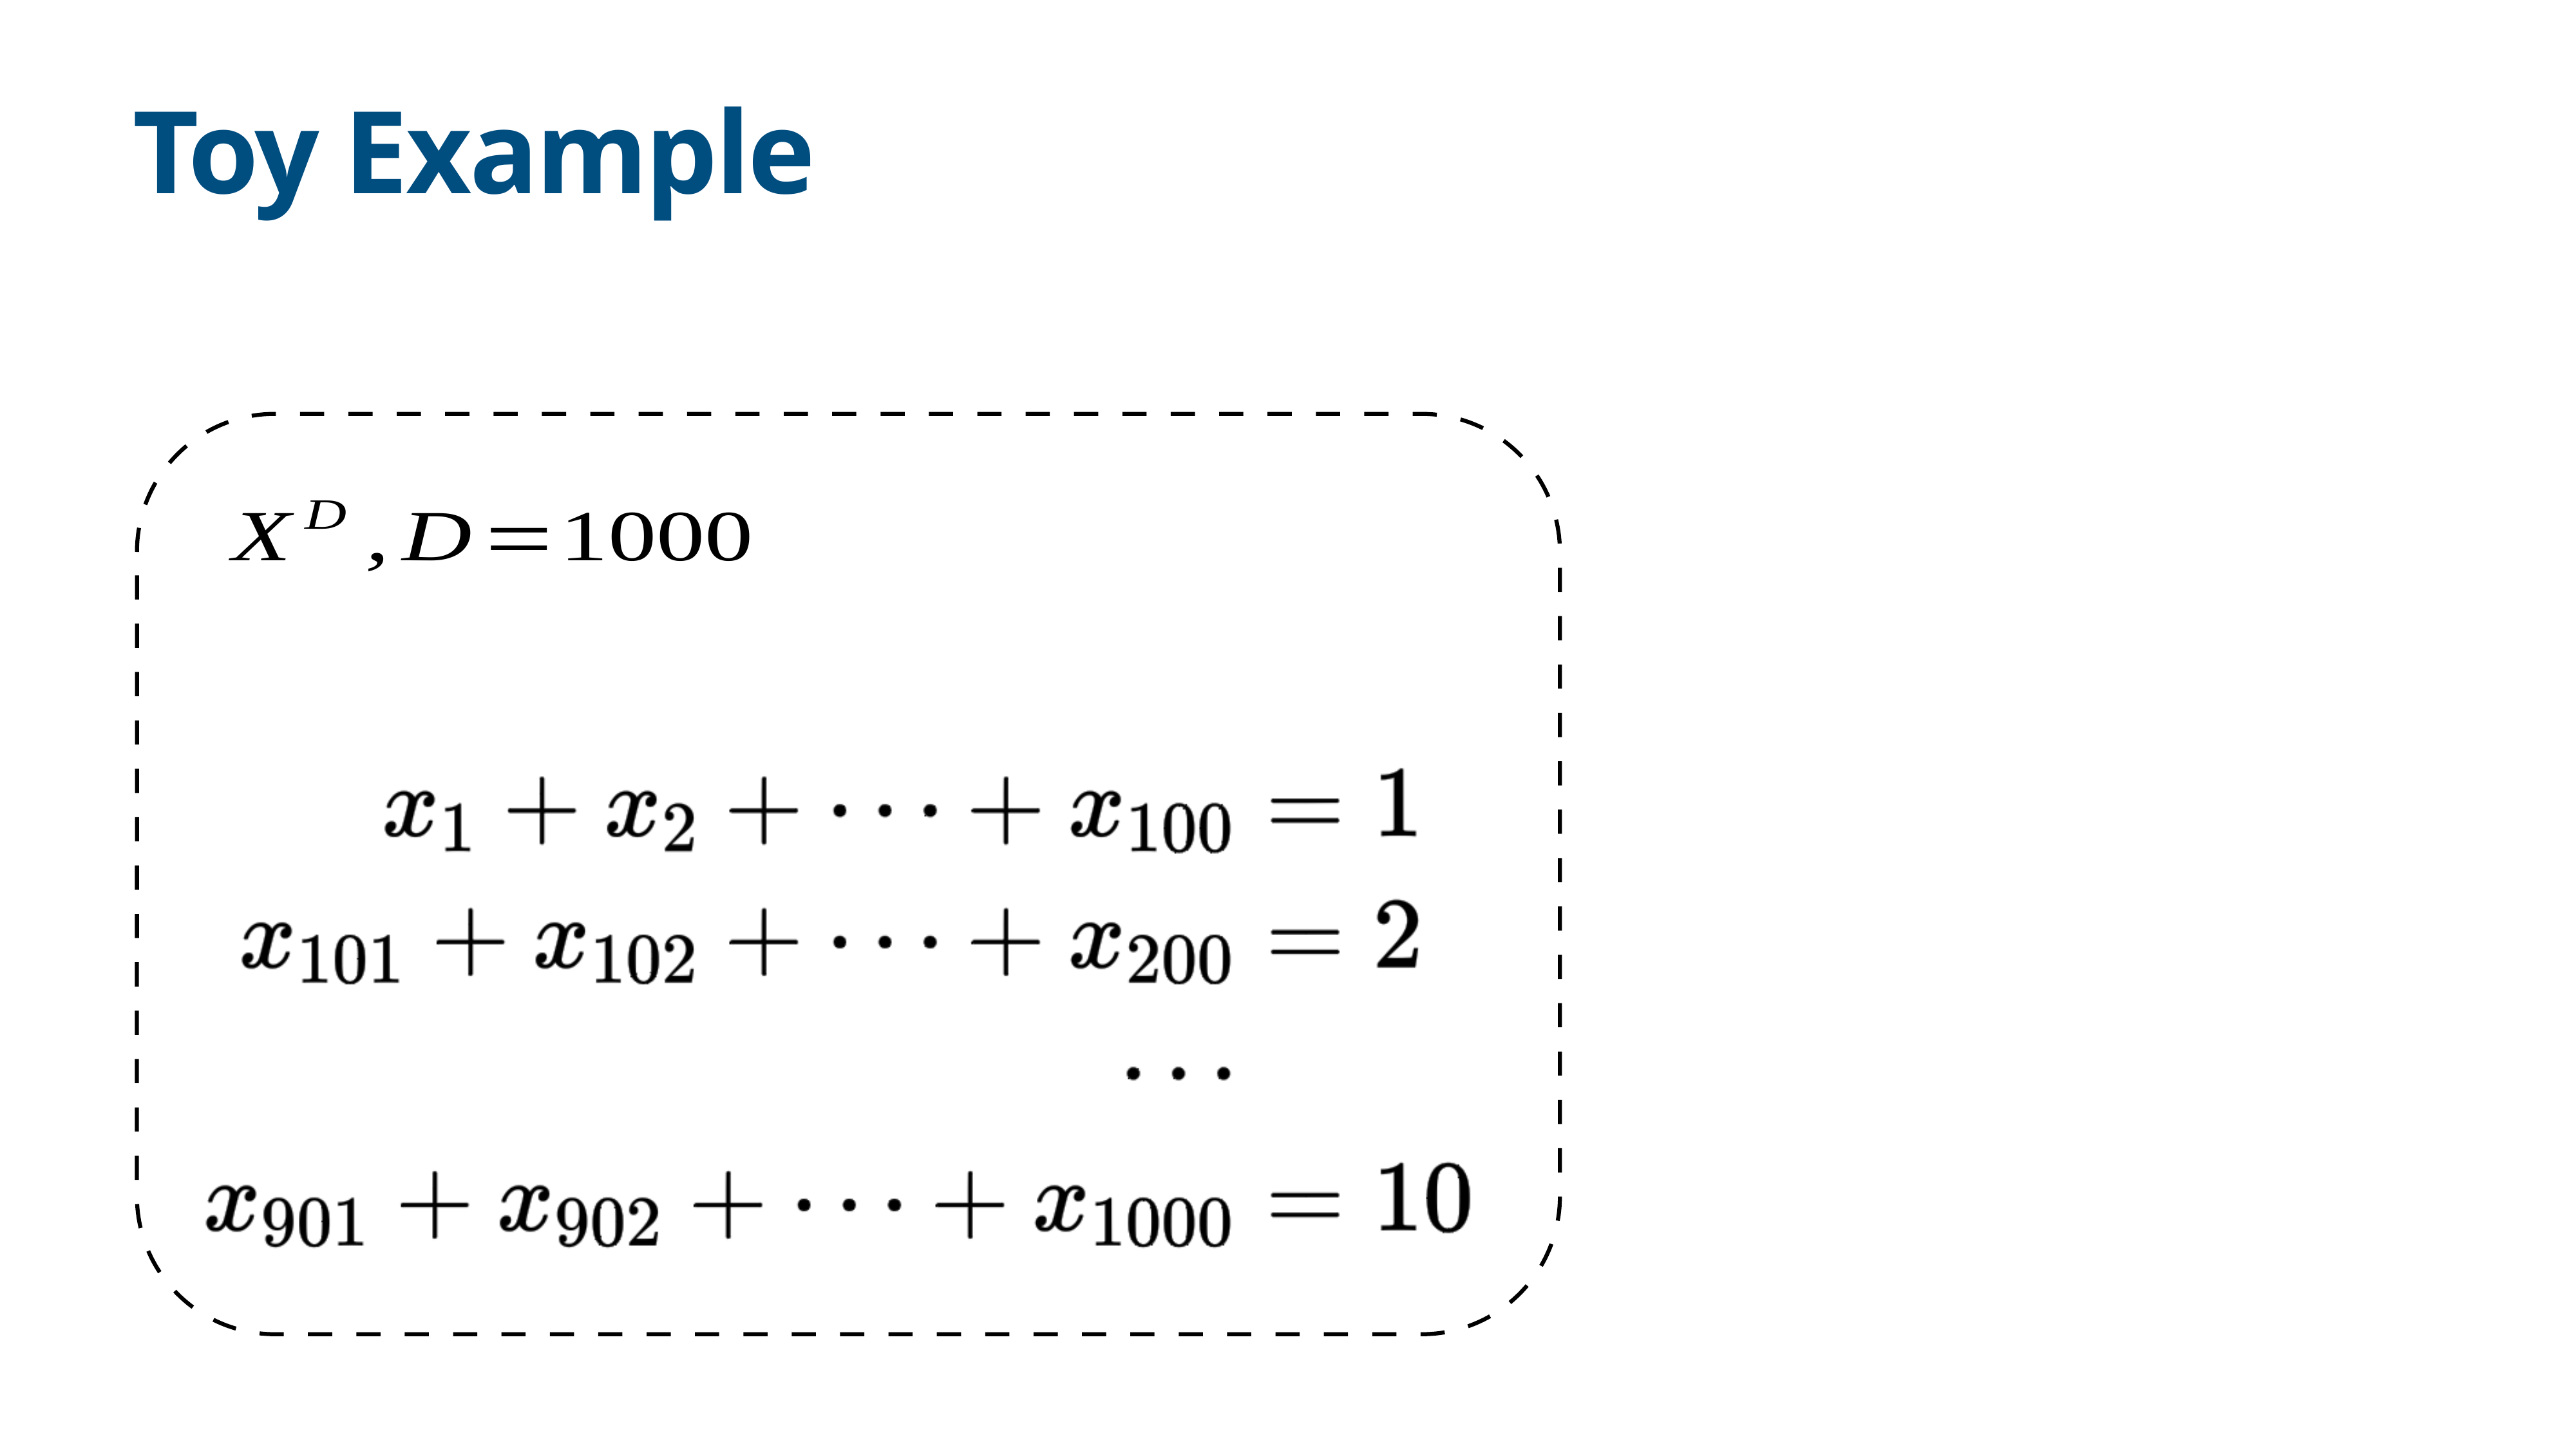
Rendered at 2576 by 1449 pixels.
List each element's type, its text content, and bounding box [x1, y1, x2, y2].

title Toy Example [127, 100, 2449, 252]
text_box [0, 413, 1641, 1334]
